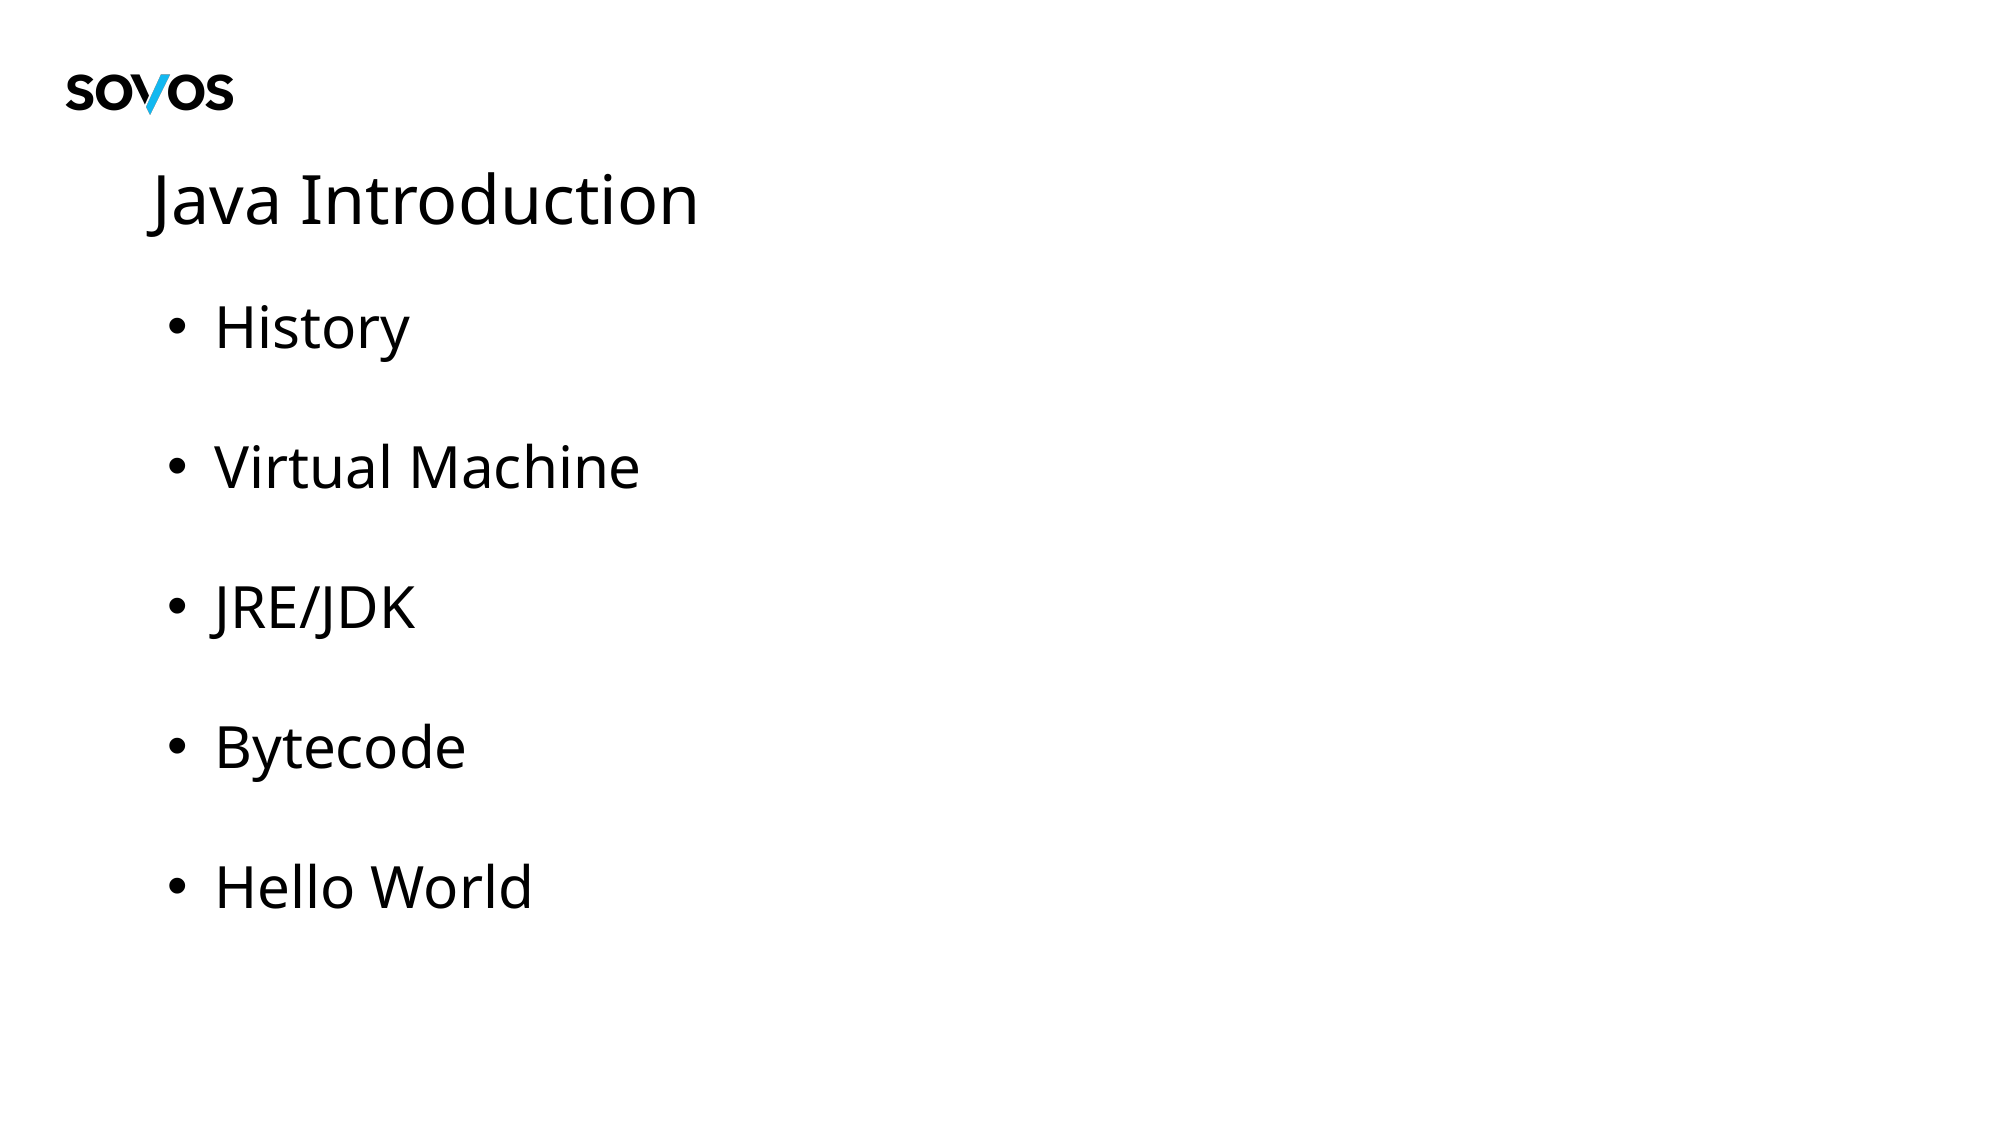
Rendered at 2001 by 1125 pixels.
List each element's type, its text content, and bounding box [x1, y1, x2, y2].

text_box History Virtual Machine JRE/JDK Bytecode Hello World [152, 282, 1891, 928]
title Java Introduction [137, 149, 1875, 250]
picture [62, 73, 236, 115]
